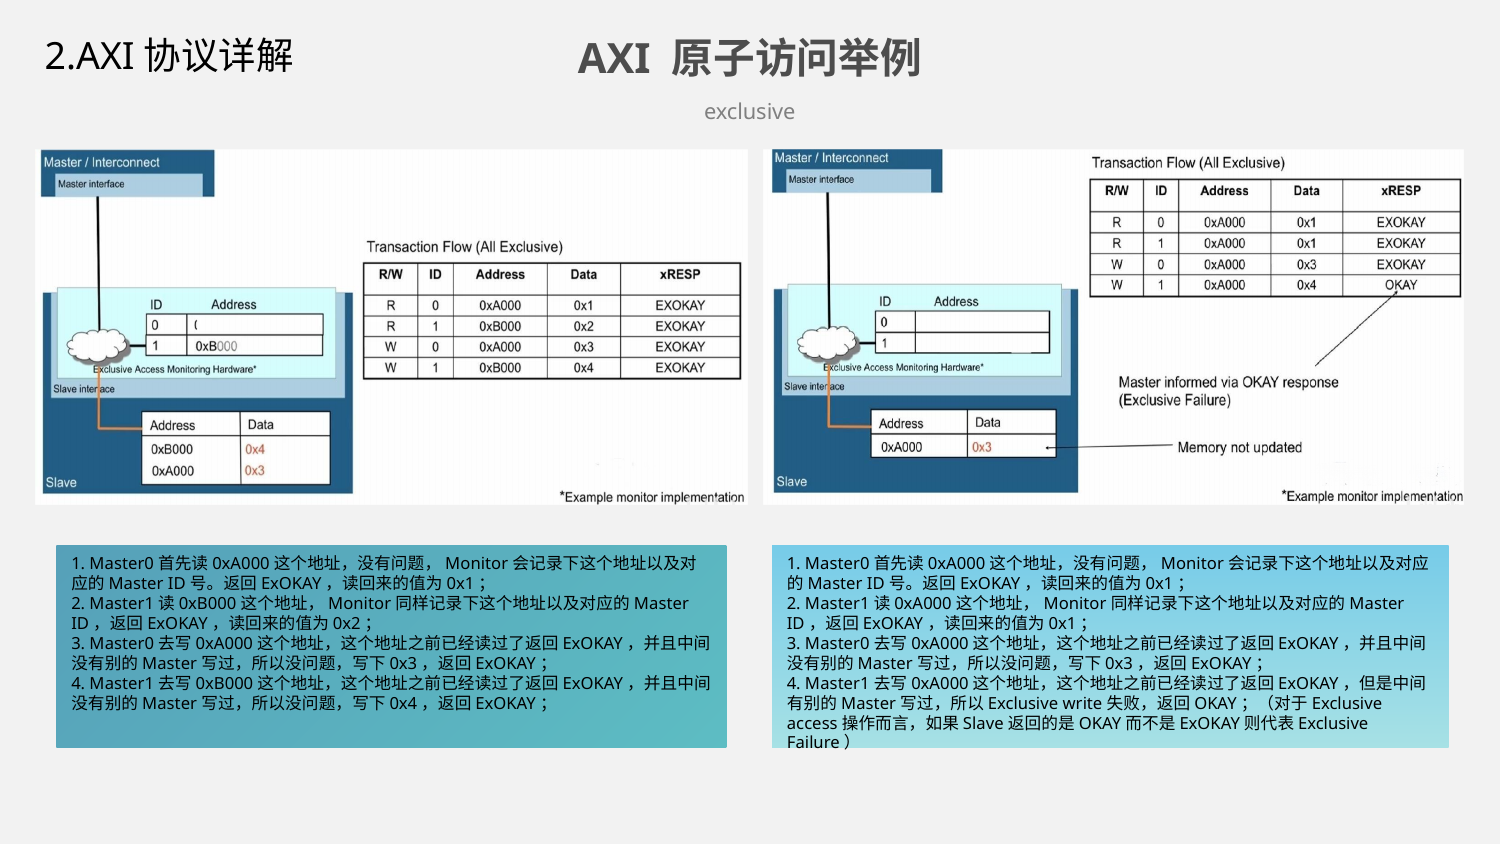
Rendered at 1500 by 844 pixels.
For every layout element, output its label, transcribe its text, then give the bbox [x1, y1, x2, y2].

text_box 2.AXI协议详解 [29, 24, 361, 84]
picture [35, 149, 748, 505]
picture [763, 149, 1464, 505]
text_box 1. Master0首先读0xA000这个地址，没有问题，Monitor会记录下这个地址以及对应的Master ID号。返回ExOKAY，读回来的值为0x1； 2. Master1读0xA000这个地址，Monitor同样记录下这个地址以及对应的Master ID，返回ExOKAY，读回来的值为0x1； 3. Master0去写0xA000这个地址，这个地址之前已经读过了返回ExOKAY，并且中间没有别的Master写过，所以没问题，写下0x3，返回ExOKAY； 4. Master1去写0xA000这个地址，这个地址之前已经读过了返回ExOKAY，但是中间有别的Master写过，所以Exclusive write失败，返回OKAY；（对于Exclusive access操作而言，如果Slave返回的是OKAY而不是ExOKAY则代表Exclusive Failure） [772, 545, 1449, 748]
text_box 1. Master0首先读0xA000这个地址，没有问题，Monitor会记录下这个地址以及对应的Master ID号。返回ExOKAY，读回来的值为0x1； 2. Master1读0xB000这个地址，Monitor同样记录下这个地址以及对应的Master ID，返回ExOKAY，读回来的值为0x2； 3. Master0去写0xA000这个地址，这个地址之前已经读过了返回ExOKAY，并且中间没有别的Master写过，所以没问题，写下0x3，返回ExOKAY； 4. Master1去写0xB000这个地址，这个地址之前已经读过了返回ExOKAY，并且中间没有别的Master写过，所以没问题，写下0x4，返回ExOKAY； [56, 545, 727, 748]
text_box exclusive [474, 89, 1025, 131]
text_box AXI 原子访问举例 [512, 24, 988, 89]
